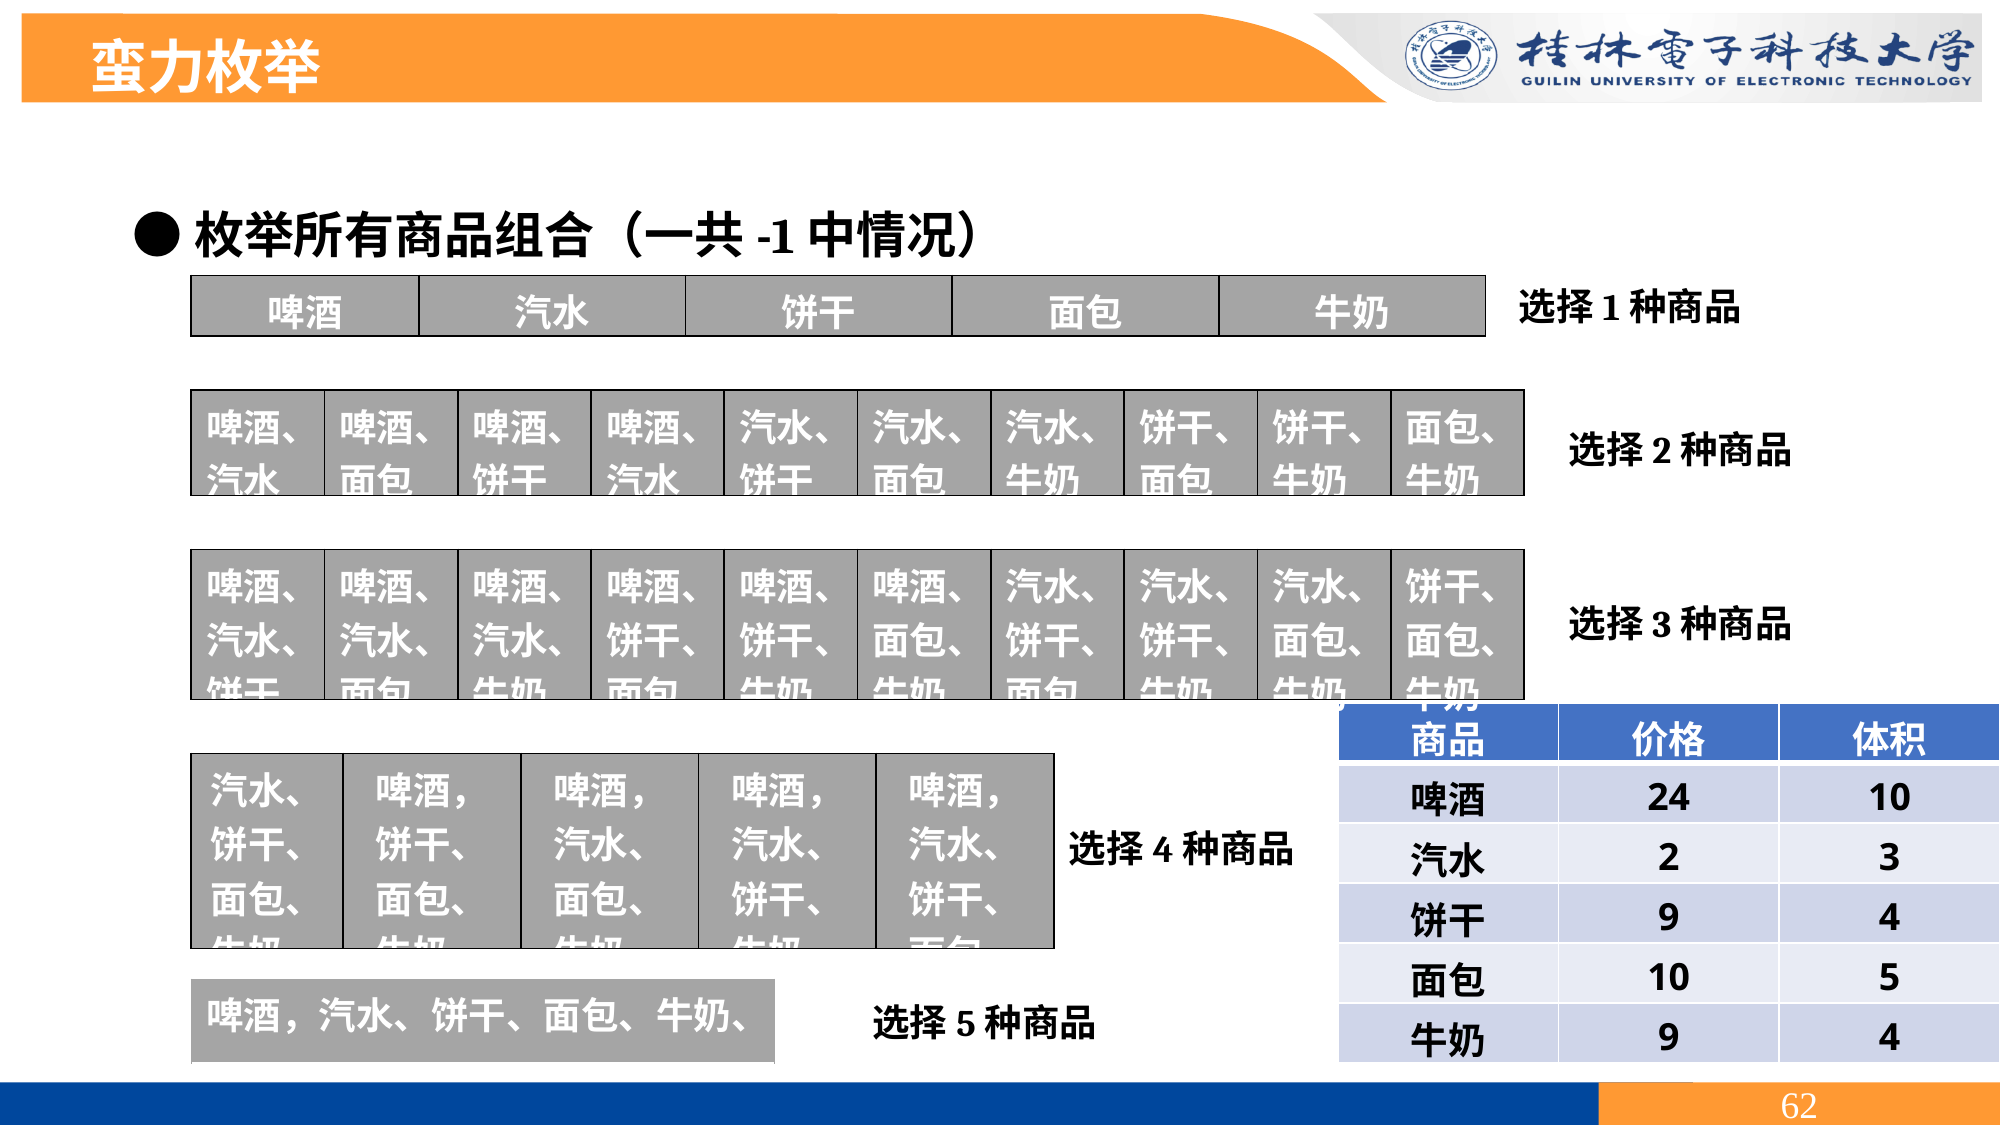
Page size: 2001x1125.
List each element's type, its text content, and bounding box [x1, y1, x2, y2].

table_header 价格 [1559, 704, 1778, 760]
table_cell 牛奶 [1339, 1004, 1558, 1062]
table_header 汽水、饼干、面包 [992, 550, 1123, 699]
table_cell 饼干 [1339, 884, 1558, 942]
table_header 汽水、面包 [858, 391, 990, 495]
table_header 汽水、饼干、牛奶 [1125, 550, 1257, 699]
table_header 汽水、牛奶 [992, 391, 1123, 495]
table_header 啤酒、饼干 [459, 391, 590, 495]
table_header 啤酒 [192, 276, 418, 335]
picture [1386, 0, 2000, 103]
table_cell 面包 [1339, 944, 1558, 1002]
table_header 体积 [1780, 704, 1999, 760]
table_header 啤酒、饼干、牛奶 [725, 550, 857, 699]
table_cell 汽水 [1339, 824, 1558, 882]
table_cell 10 [1780, 766, 1999, 822]
table_cell 5 [1780, 944, 1999, 1002]
table_header 啤酒、汽水、牛奶 [459, 550, 590, 699]
table_header 啤酒，汽水、饼干、面包、牛奶、 [192, 980, 774, 1062]
table_header 啤酒、饼干、面包 [592, 550, 723, 699]
table_cell 4 [1780, 884, 1999, 942]
table_cell 24 [1559, 766, 1778, 822]
table_cell 10 [1559, 944, 1778, 1002]
table_cell 9 [1559, 1004, 1778, 1062]
table_header 汽水 [420, 276, 685, 335]
table_header 啤酒、汽水 [192, 391, 324, 495]
table_cell 9 [1559, 884, 1778, 942]
table_header 啤酒、汽水 [592, 391, 723, 495]
table_header 啤酒、面包 [325, 391, 457, 495]
table_cell 4 [1780, 1004, 1999, 1062]
table_header 商品 [1339, 704, 1558, 760]
table_header 饼干、牛奶 [1258, 391, 1390, 495]
table_header 汽水、饼干 [725, 391, 857, 495]
table_header 面包 [953, 276, 1218, 335]
table_header 汽水、饼干、面包、牛奶、 [192, 754, 342, 948]
table_header 啤酒，饼干、面包、牛奶、 [344, 754, 520, 948]
table_header 牛奶 [1220, 276, 1485, 335]
table_cell 2 [1559, 824, 1778, 882]
table_header 汽水、面包、牛奶 [1258, 550, 1390, 699]
table_cell 3 [1780, 824, 1999, 882]
table_header 饼干 [686, 276, 951, 335]
table_header 啤酒、面包、牛奶 [858, 550, 990, 699]
table_header 啤酒、汽水、面包 [325, 550, 457, 699]
table_header 饼干、面包 [1125, 391, 1257, 495]
table_header 啤酒，汽水、饼干、牛奶、 [699, 754, 875, 948]
table_header 饼干、面包、牛奶 [1392, 550, 1523, 699]
table_header 啤酒，汽水、饼干、面包、 [877, 754, 1053, 948]
text_box 蛮力枚举 [74, 23, 1101, 109]
table_cell 啤酒 [1339, 766, 1558, 822]
table_header 面包、牛奶 [1392, 391, 1523, 495]
table_header 啤酒、汽水、饼干 [192, 550, 324, 699]
table_header 啤酒，汽水、面包、牛奶、 [522, 754, 698, 948]
